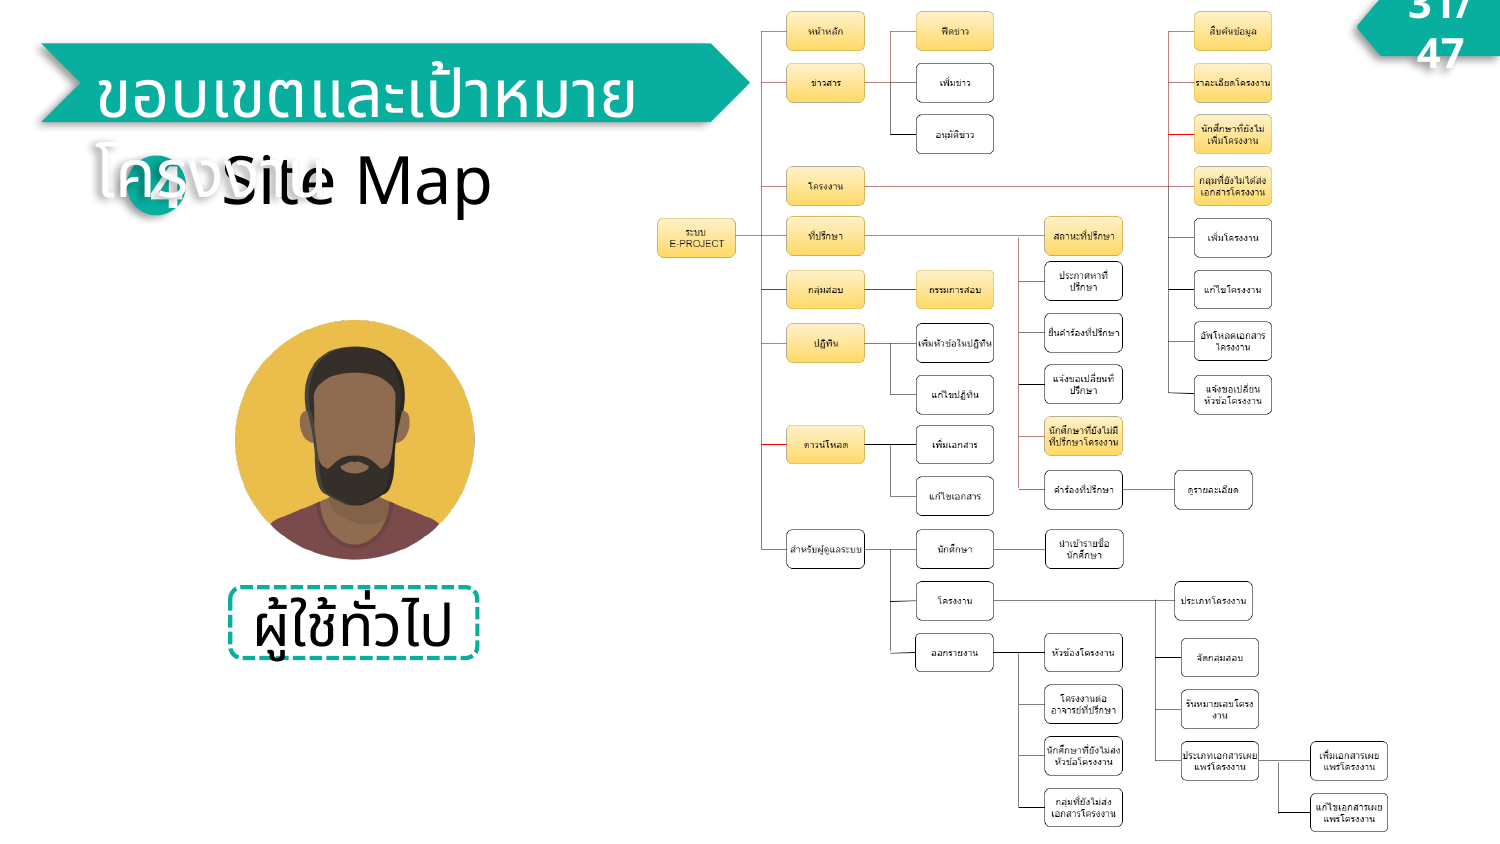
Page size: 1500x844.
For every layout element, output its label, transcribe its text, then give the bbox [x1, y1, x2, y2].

text_box 31/47 [1370, 0, 1500, 57]
picture [230, 315, 478, 563]
text_box ขอบเขตและเป้าหมายโครงงาน [39, 41, 652, 125]
text_box 4 [124, 153, 189, 218]
text_box Site Map [205, 138, 652, 217]
picture [657, 11, 1388, 832]
text_box ผู้ใช้ทั่วไป [228, 585, 480, 661]
